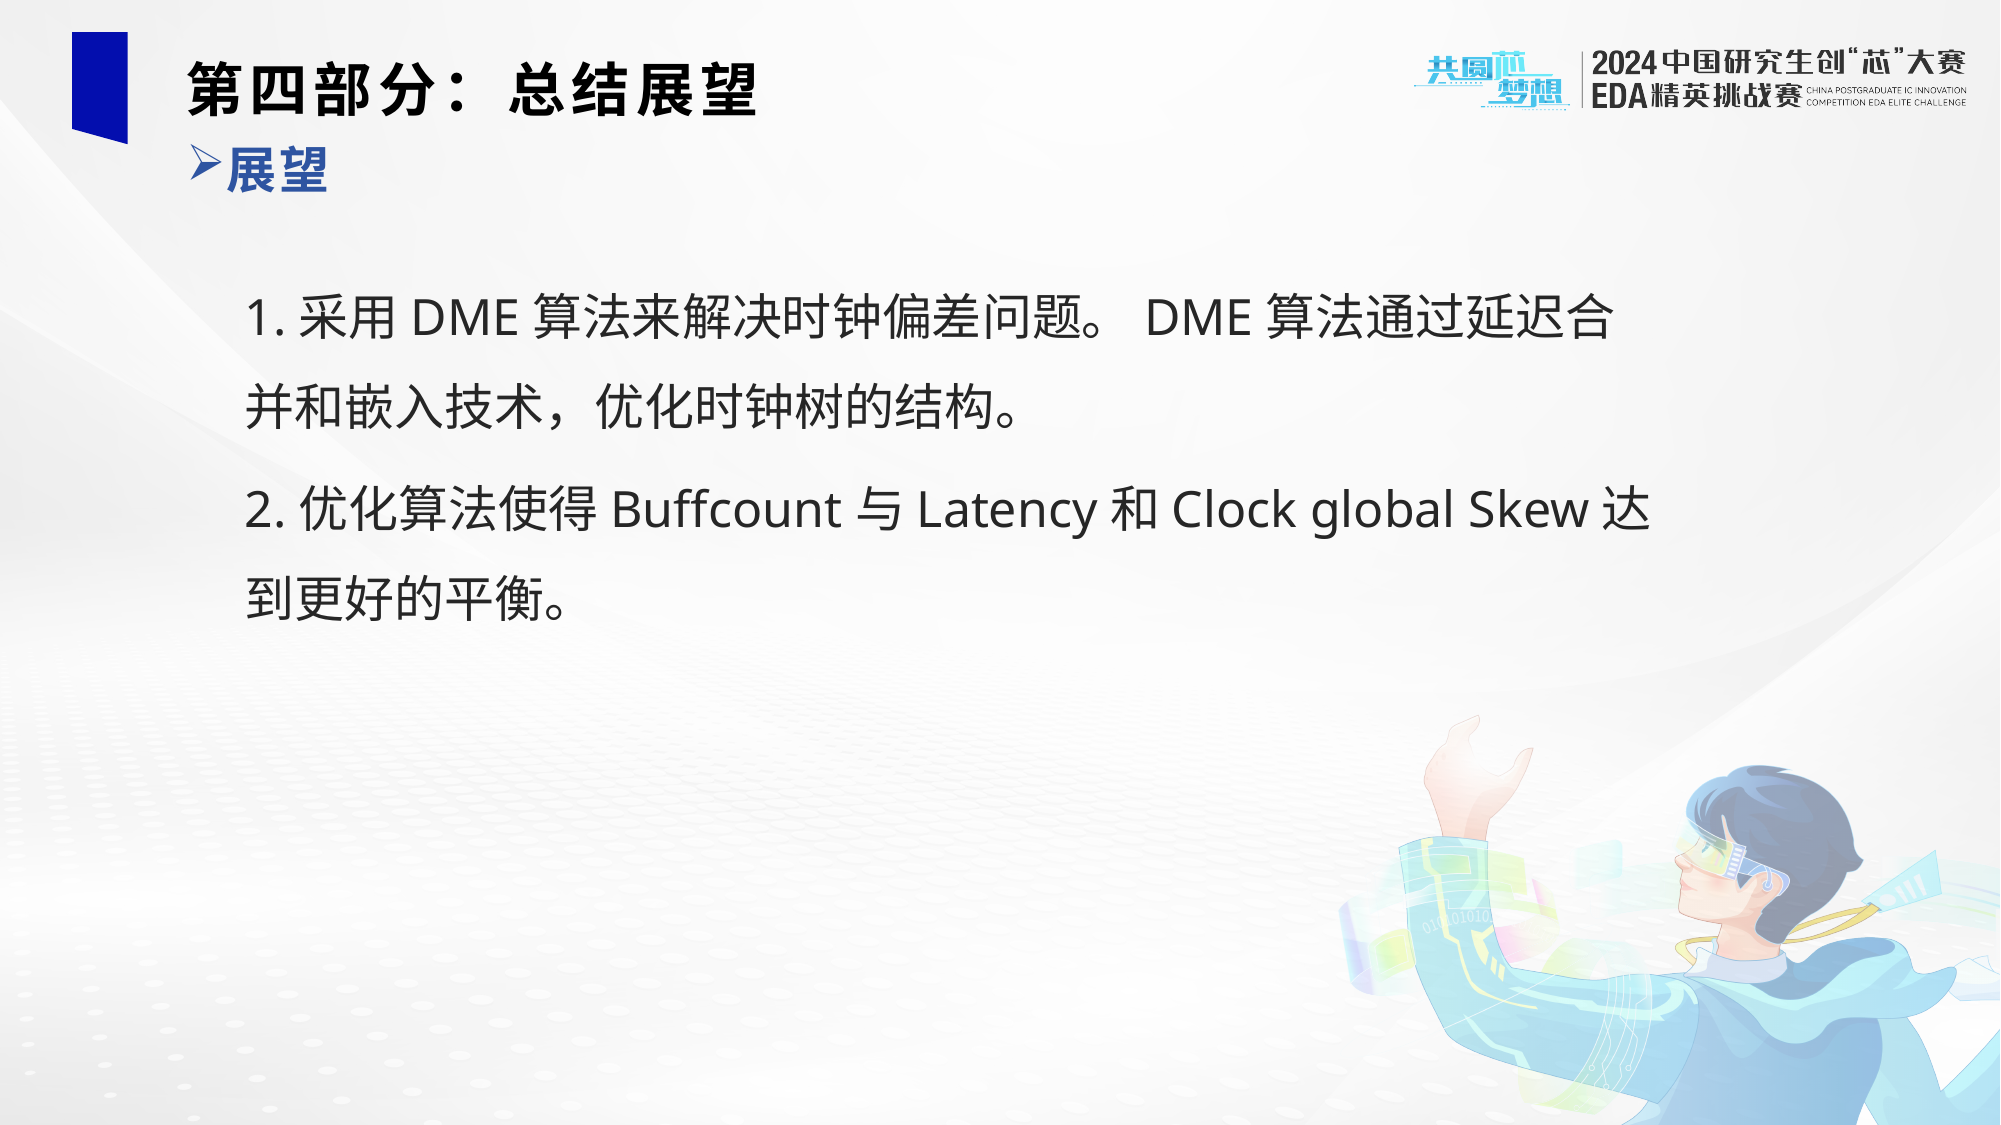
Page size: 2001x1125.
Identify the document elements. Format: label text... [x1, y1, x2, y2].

text_box 展望 [166, 128, 646, 211]
picture [1414, 44, 1968, 121]
text_box 第四部分：总结展望 [170, 45, 1265, 130]
text_box 1.采用DME算法来解决时钟偏差问题。DME算法通过延迟合并和嵌入技术，优化时钟树的结构。 2.优化算法使得Buffcount与Latency和Clock global Skew达到更好的平衡。 [229, 247, 1679, 636]
